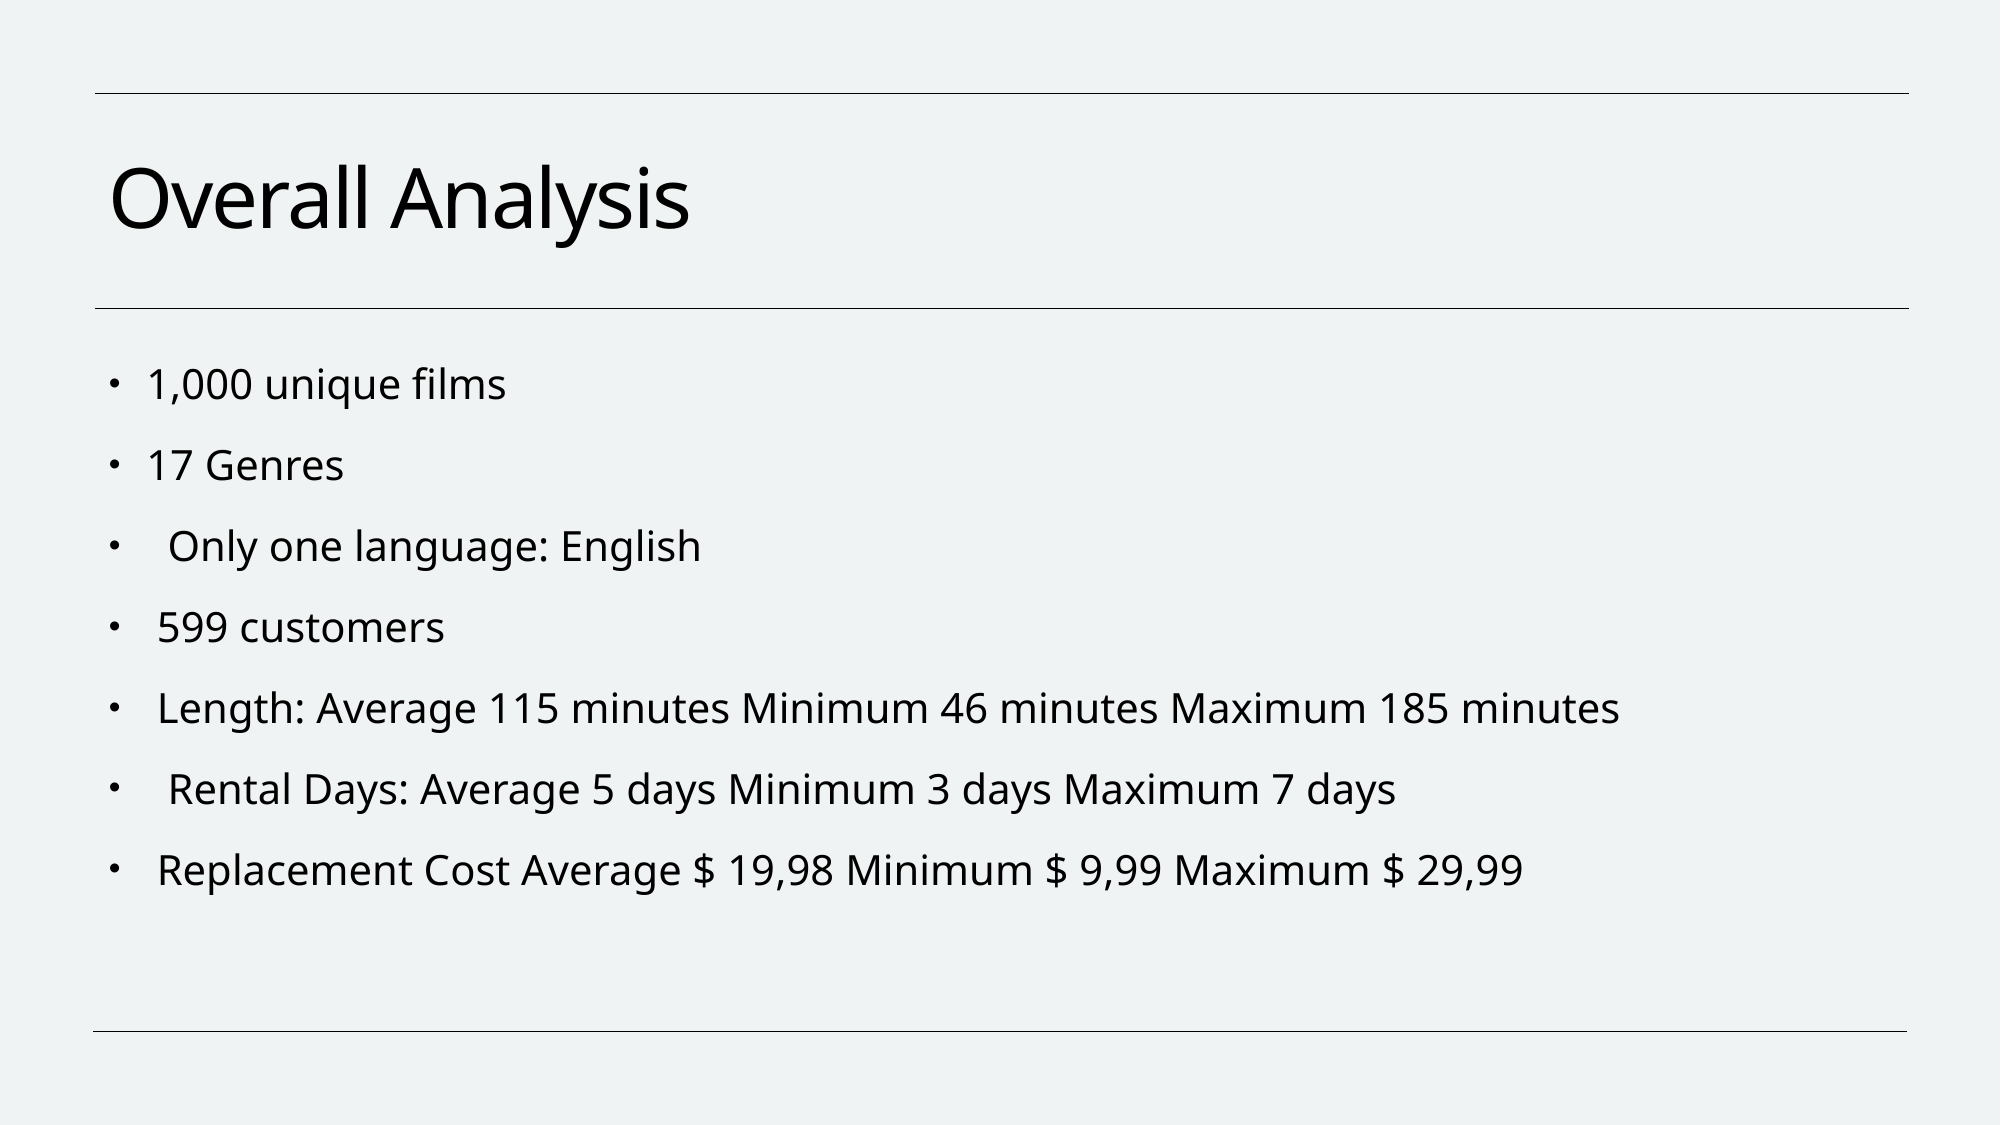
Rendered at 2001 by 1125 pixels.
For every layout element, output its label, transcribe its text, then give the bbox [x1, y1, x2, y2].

title Overall Analysis [93, 113, 1907, 291]
list 1,000 unique films 17 Genres Only one language: English 599 customers Length: Average 115 minutes Minimum 46 minutes Maximum 185 minutes Rental Days: Average 5 days Minimum 3 days Maximum 7 days Replacement Cost Average $ 19,98 Minimum $ 9,99 Maximum $ 29,99 [93, 340, 1908, 983]
